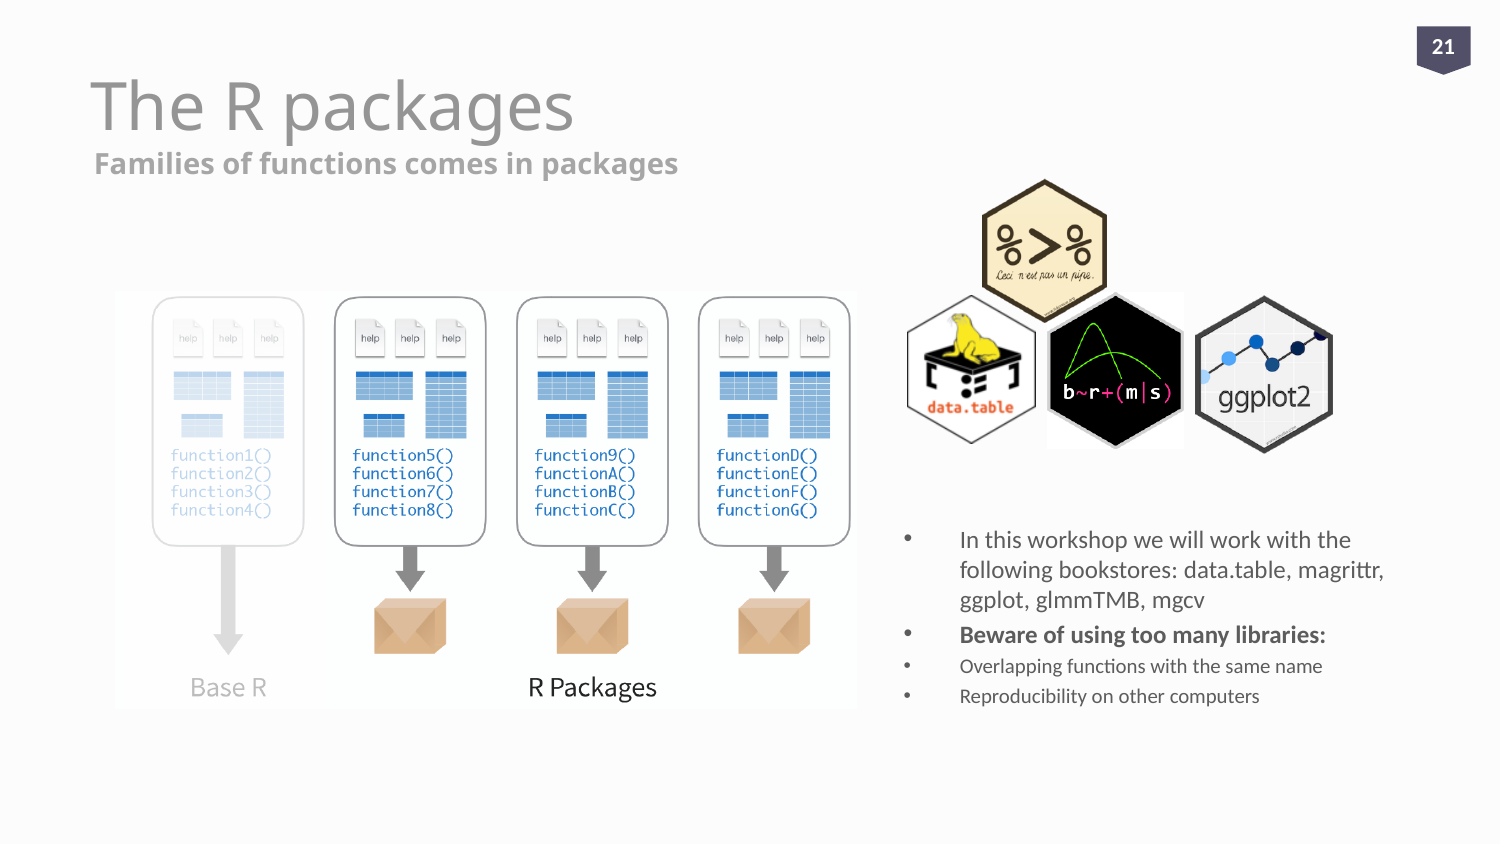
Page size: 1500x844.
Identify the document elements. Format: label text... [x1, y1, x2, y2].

picture [1195, 295, 1333, 454]
title The R packages [75, 33, 1400, 175]
picture [111, 291, 857, 709]
text_box 21 [1414, 24, 1473, 77]
text_box Families of functions comes in packages [78, 132, 1429, 193]
picture [906, 178, 1185, 449]
text_box In this workshop we will work with the following bookstores: data.table, magrittr, ggplot, glmmTMB, mgcv Beware of using too many libraries: Overlapping functions with the same name Reproducibility on other computers [888, 480, 1429, 811]
